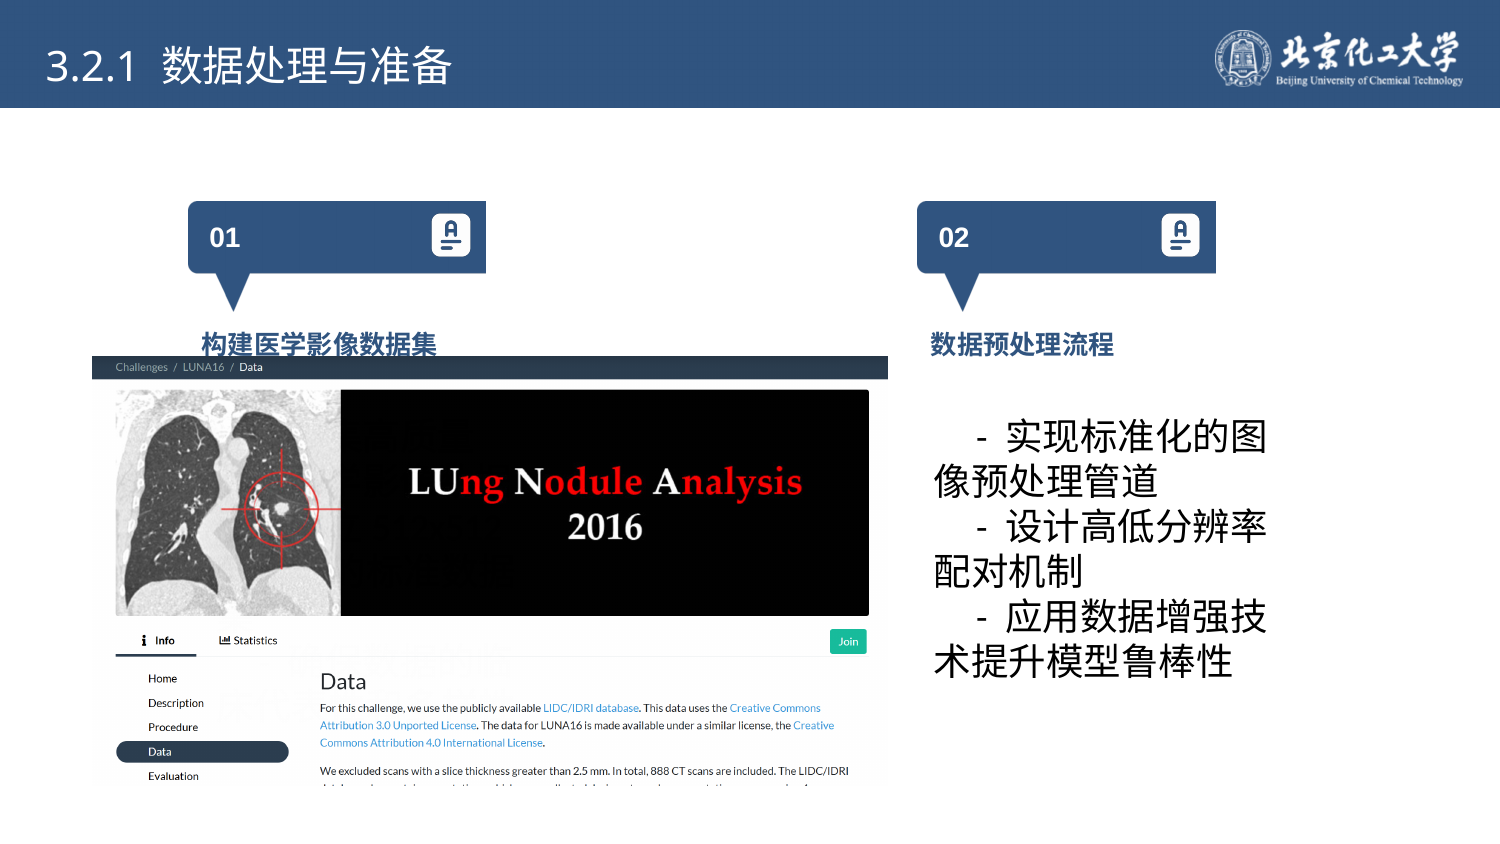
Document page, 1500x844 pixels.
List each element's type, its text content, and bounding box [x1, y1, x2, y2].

text_box - 实现标准化的图像预处理管道 - 设计高低分辨率配对机制 - 应用数据增强技术提升模型鲁棒性 [918, 405, 1295, 690]
text_box 数据预处理流程 [930, 318, 1186, 360]
picture [91, 356, 888, 786]
picture [188, 201, 486, 312]
text_box 构建医学影像数据集 [201, 319, 457, 356]
picture [917, 201, 1216, 312]
picture [0, 0, 1500, 108]
